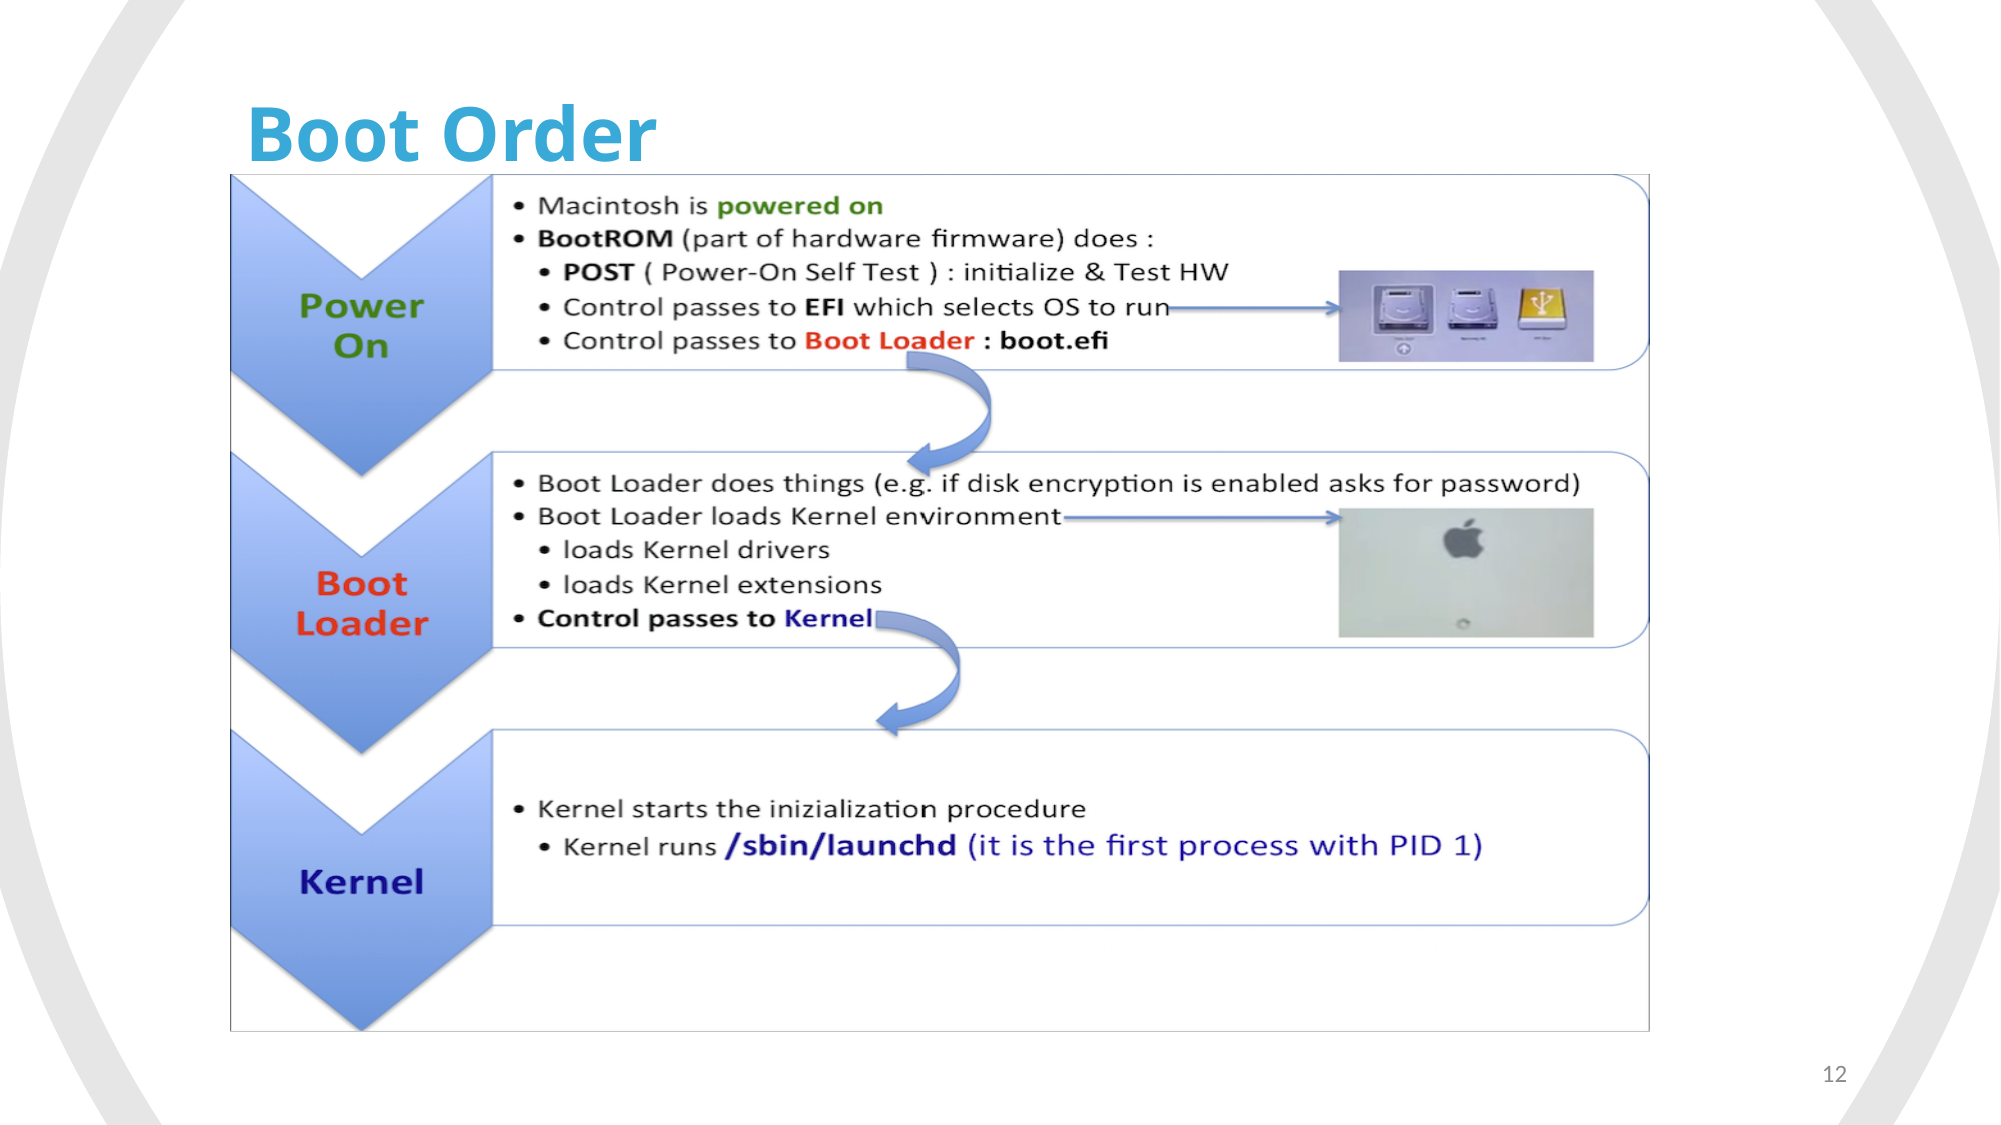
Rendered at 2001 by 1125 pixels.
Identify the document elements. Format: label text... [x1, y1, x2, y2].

text_box Boot Order [230, 78, 1632, 174]
slide_number 12 [1412, 1042, 1863, 1103]
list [230, 174, 1650, 1032]
